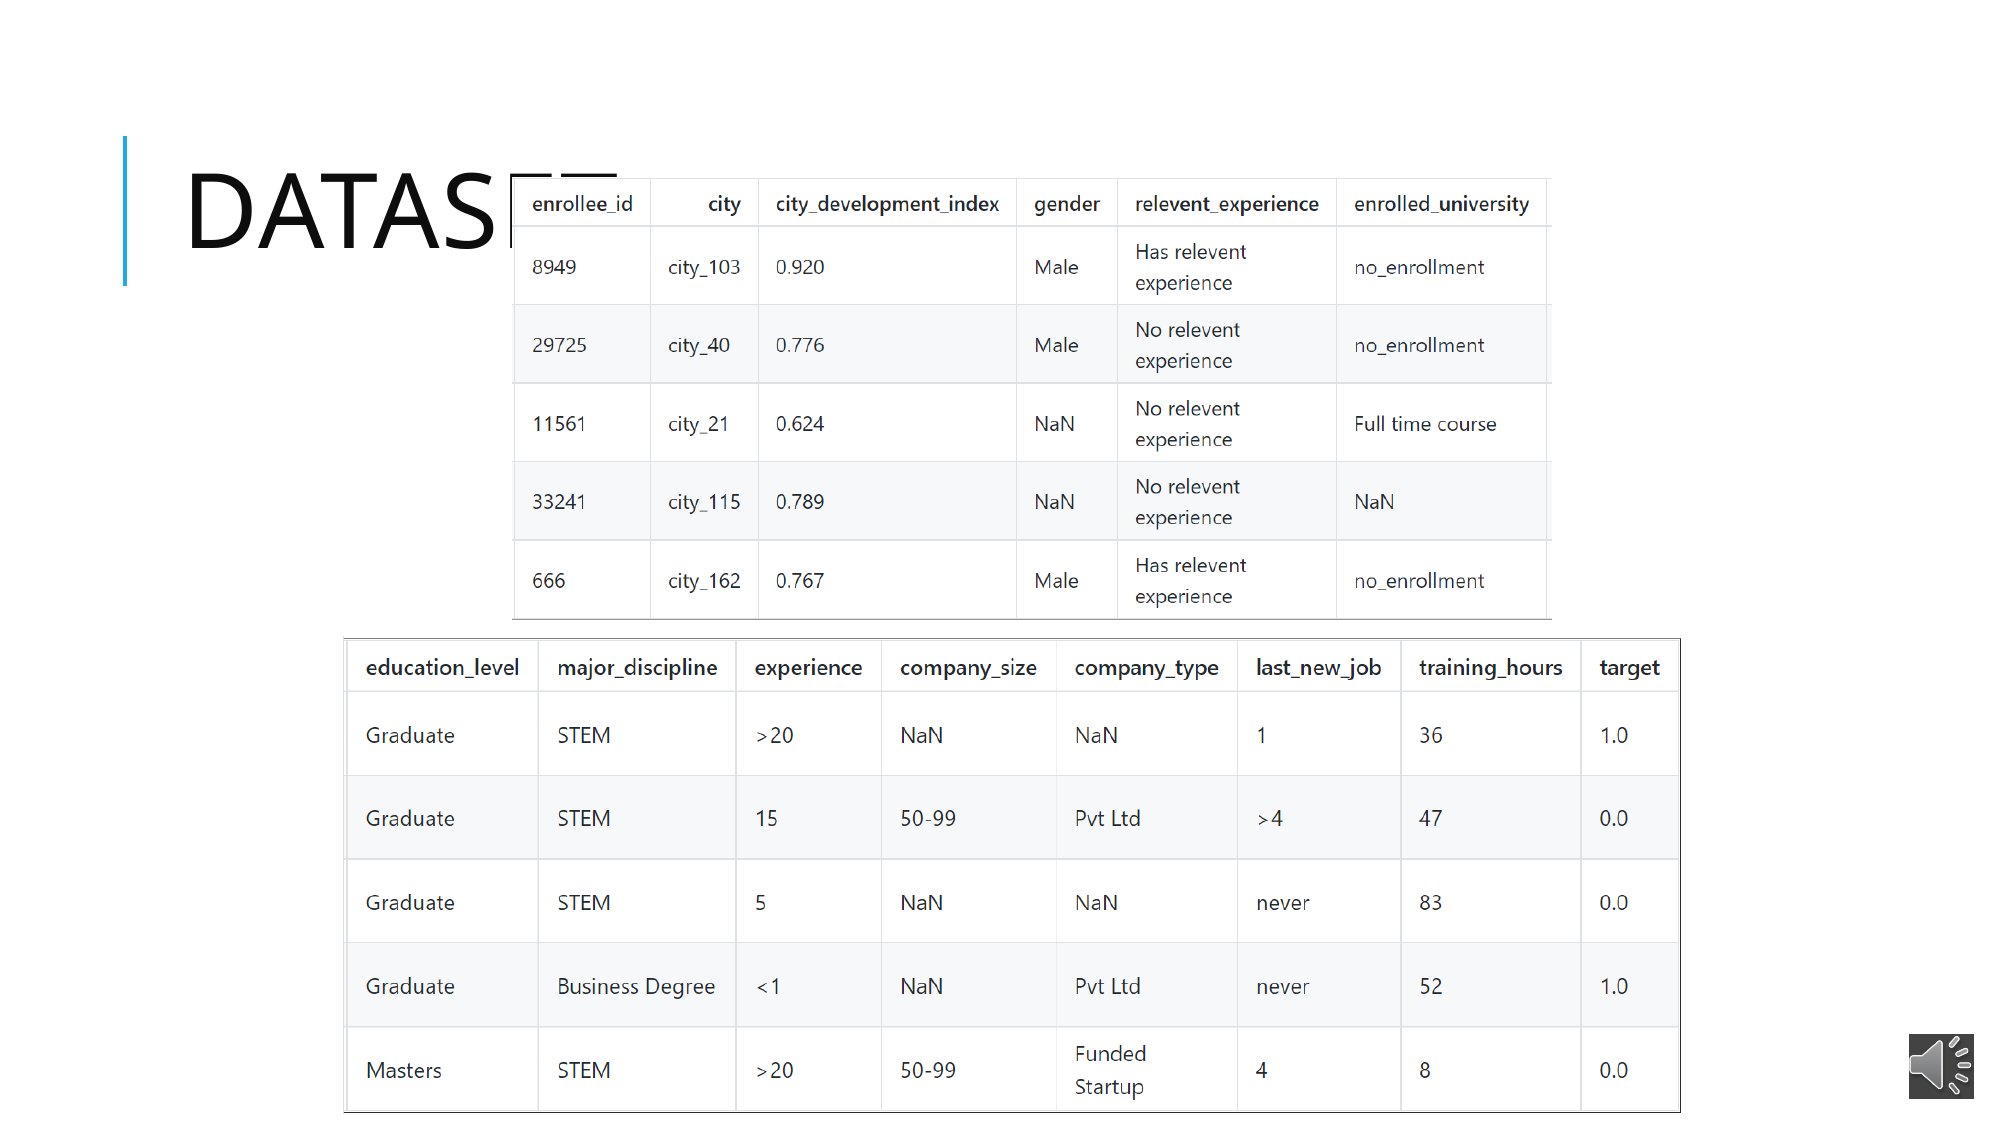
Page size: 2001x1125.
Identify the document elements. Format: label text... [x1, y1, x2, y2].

picture [342, 636, 1683, 1115]
picture [1908, 1033, 1976, 1101]
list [512, 177, 1552, 625]
title dataset [168, 96, 1763, 342]
